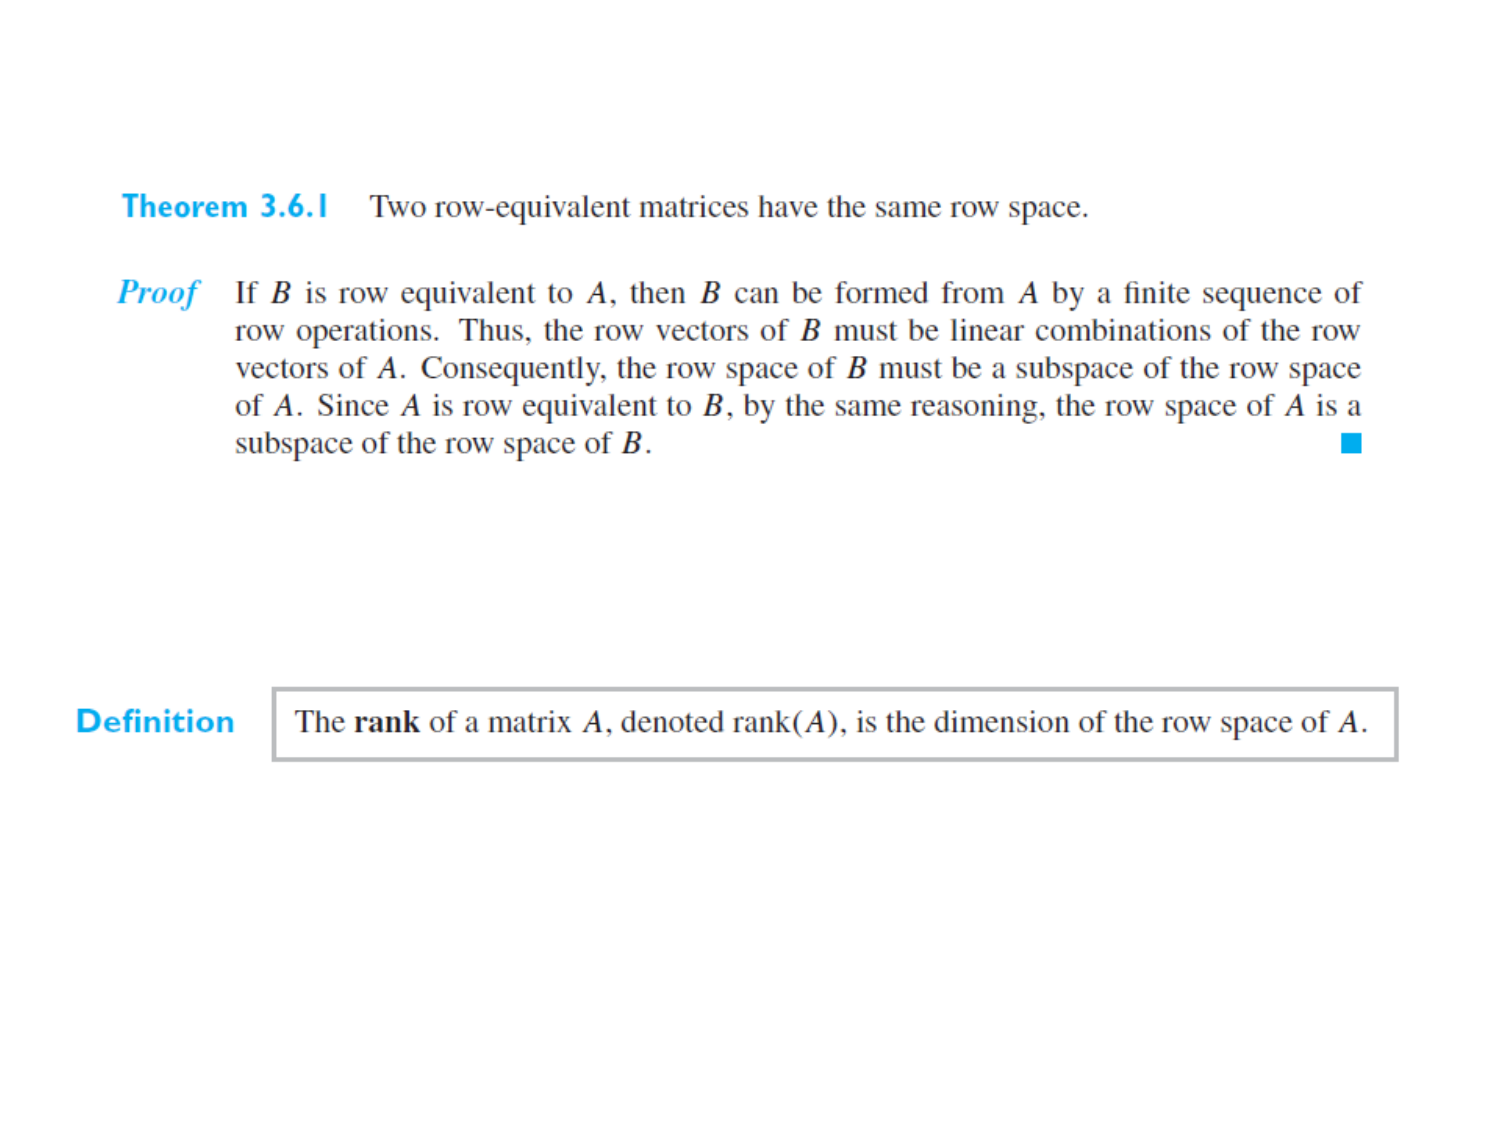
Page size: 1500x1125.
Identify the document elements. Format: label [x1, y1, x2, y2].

picture [50, 648, 1410, 806]
picture [81, 161, 1379, 499]
